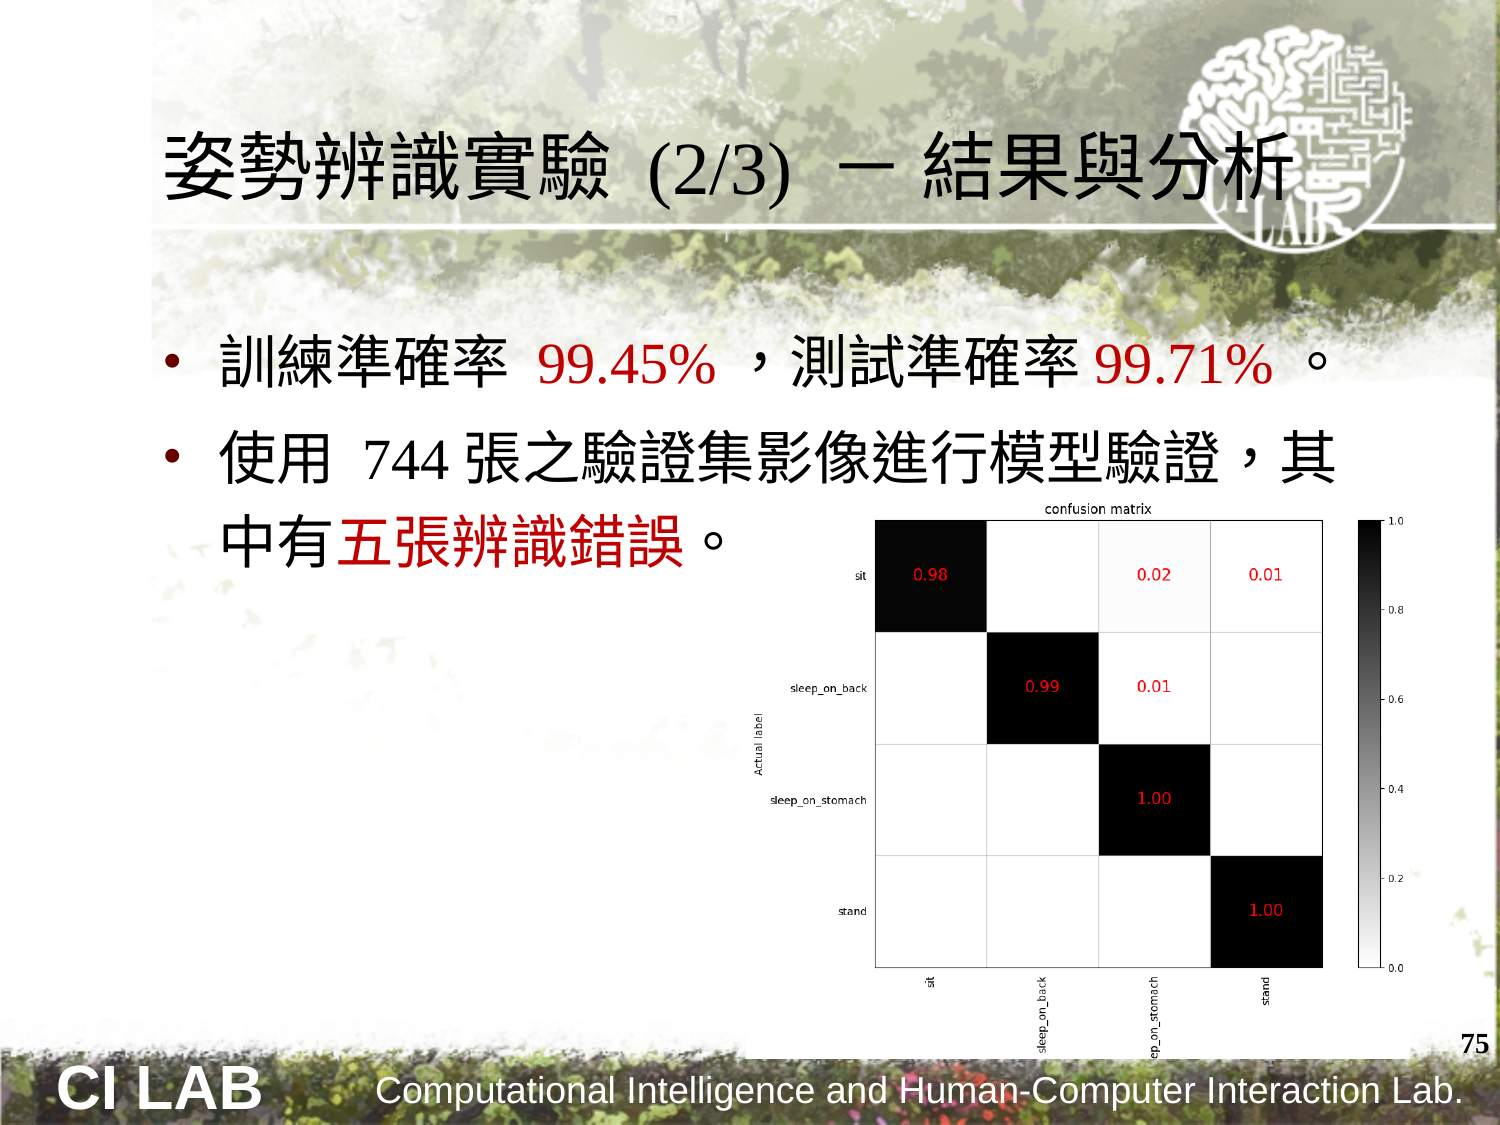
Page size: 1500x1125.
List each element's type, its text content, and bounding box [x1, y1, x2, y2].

text_box 訓練準確率 99.45%，測試準確率99.71%。 使用 744張之驗證集影像進行模型驗證，其中有五張辨識錯誤。 [147, 304, 1410, 961]
title 姿勢辨識實驗 (2/3) － 結果與分析 [147, 31, 1448, 219]
picture [0, 0, 1500, 1125]
slide_number 75 [1426, 985, 1500, 1067]
